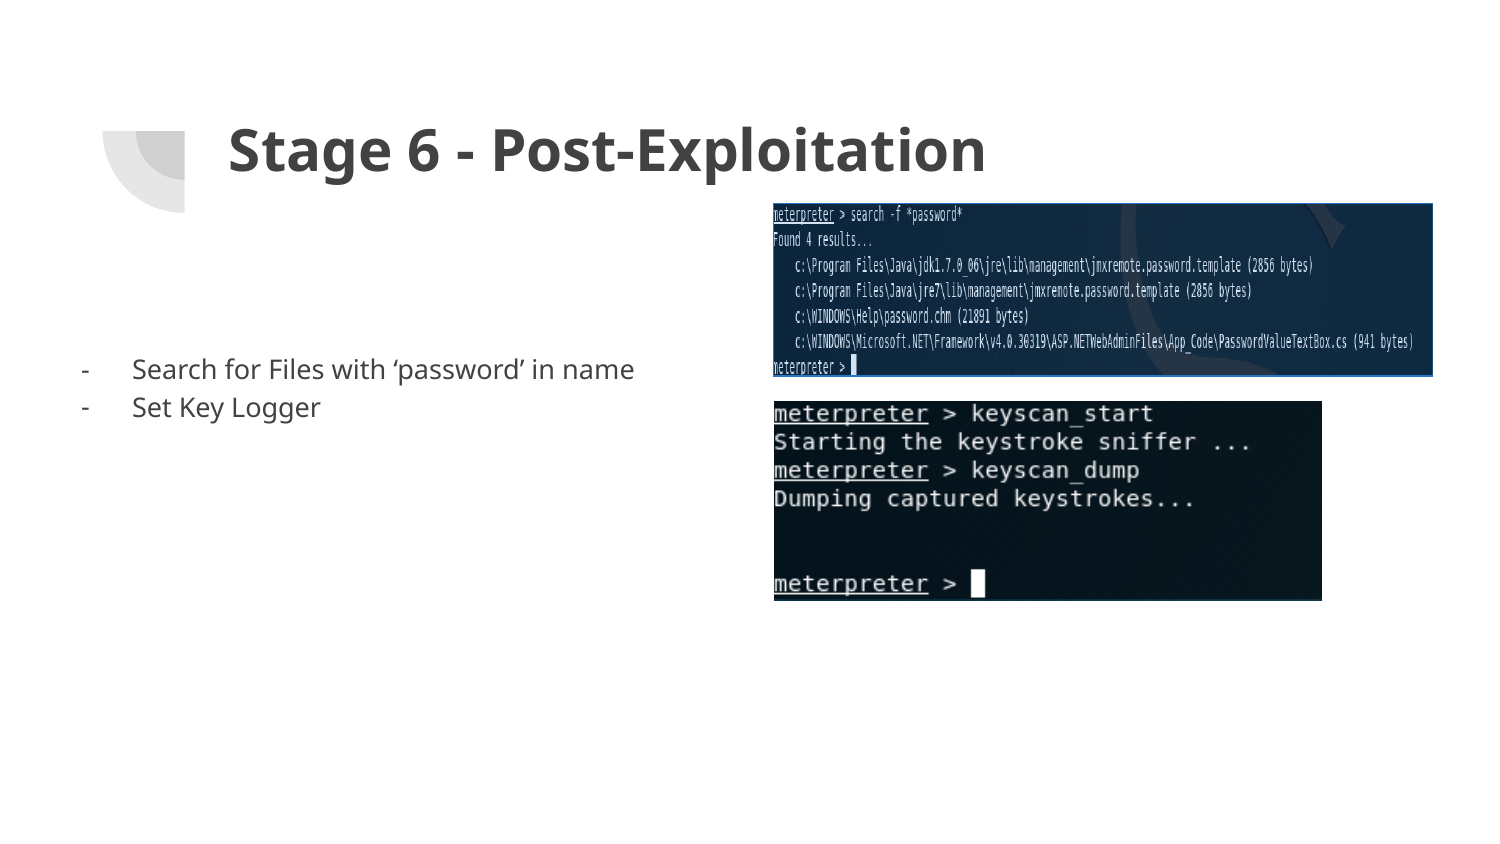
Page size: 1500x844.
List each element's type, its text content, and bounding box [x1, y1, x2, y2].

picture [774, 401, 1322, 601]
picture [773, 203, 1433, 378]
title Stage 6 - Post-Exploitation [213, 98, 1368, 263]
list Search for Files with ‘password’ in name Set Key Logger [42, 332, 750, 793]
